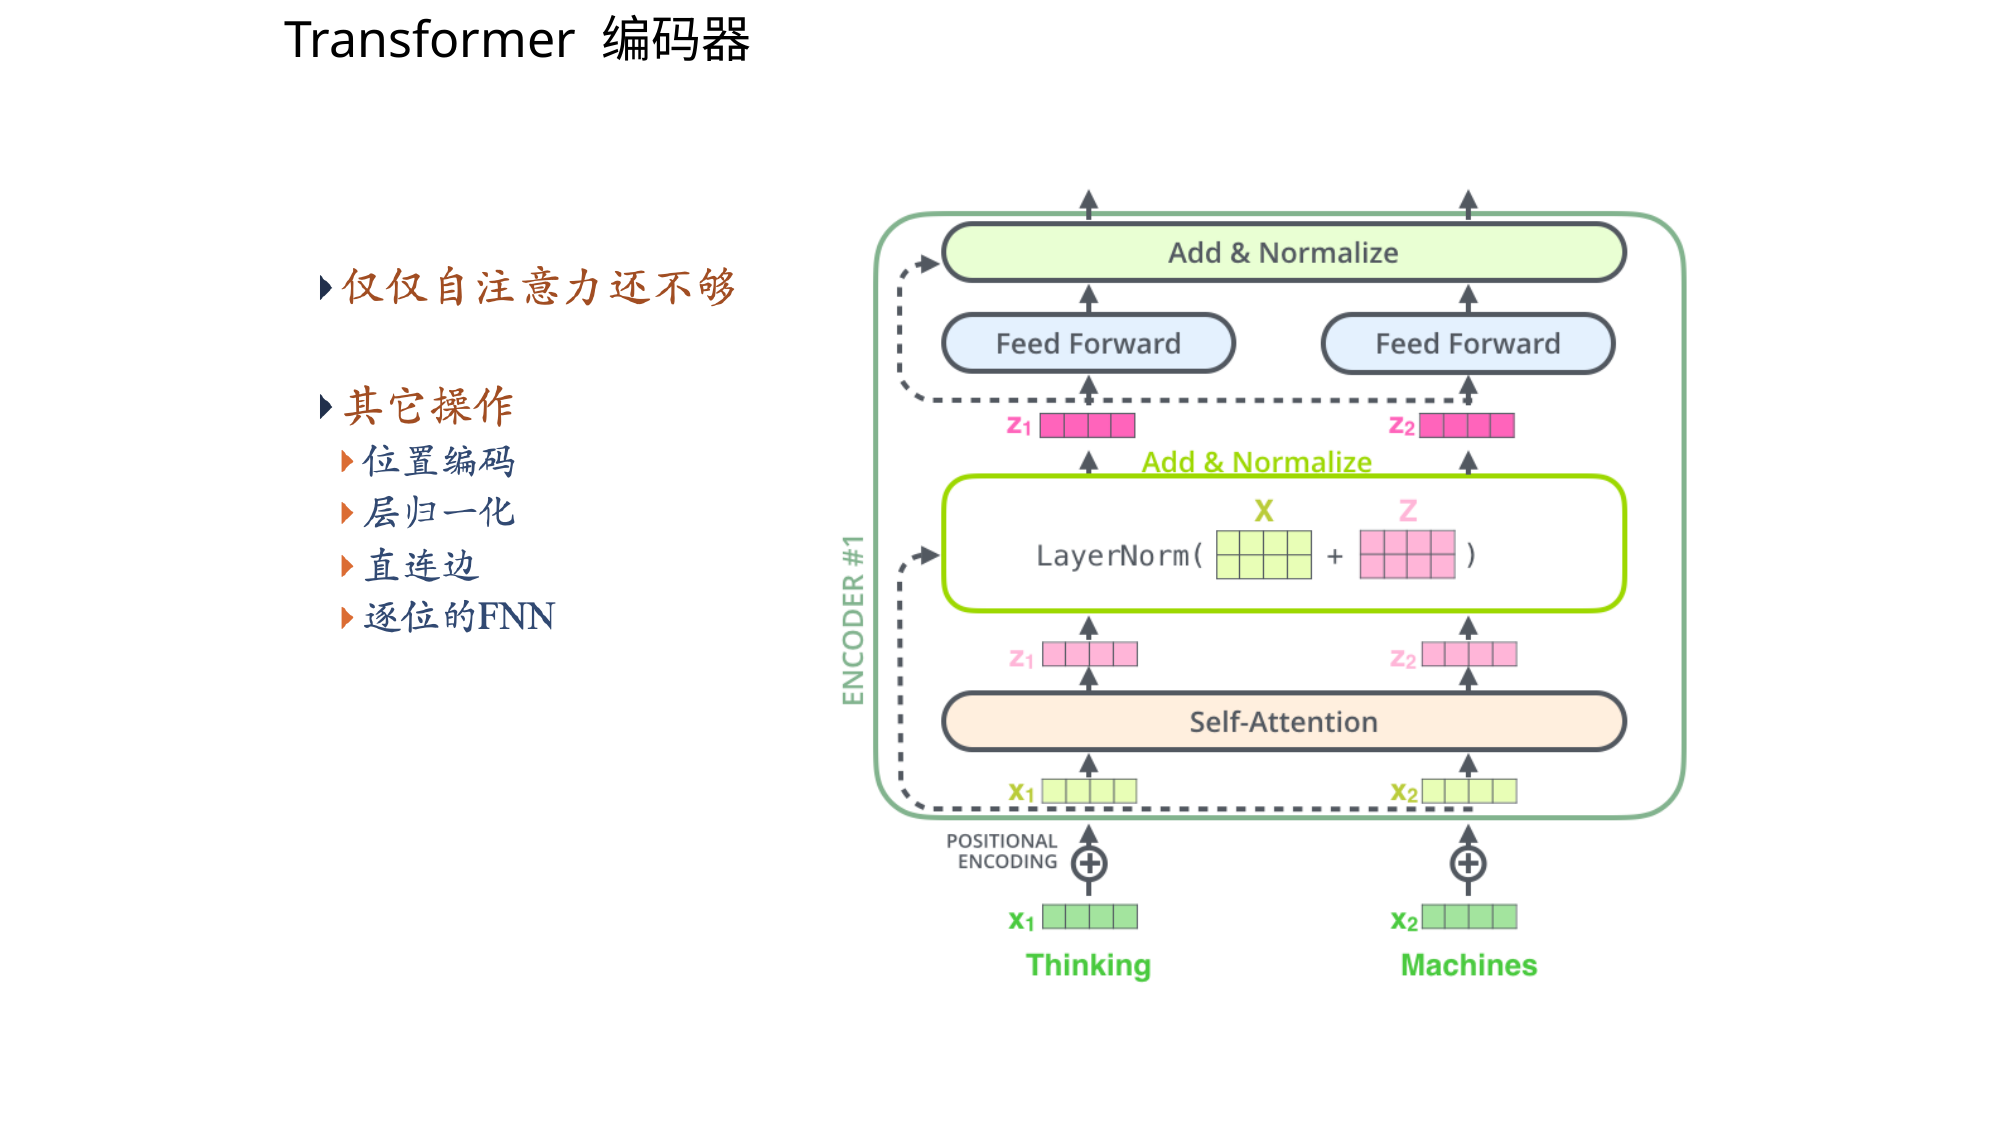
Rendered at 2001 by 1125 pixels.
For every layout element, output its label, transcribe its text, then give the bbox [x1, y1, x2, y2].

picture [819, 162, 1717, 1002]
picture [283, 249, 755, 663]
title Transformer 编码器 [282, 12, 1465, 203]
